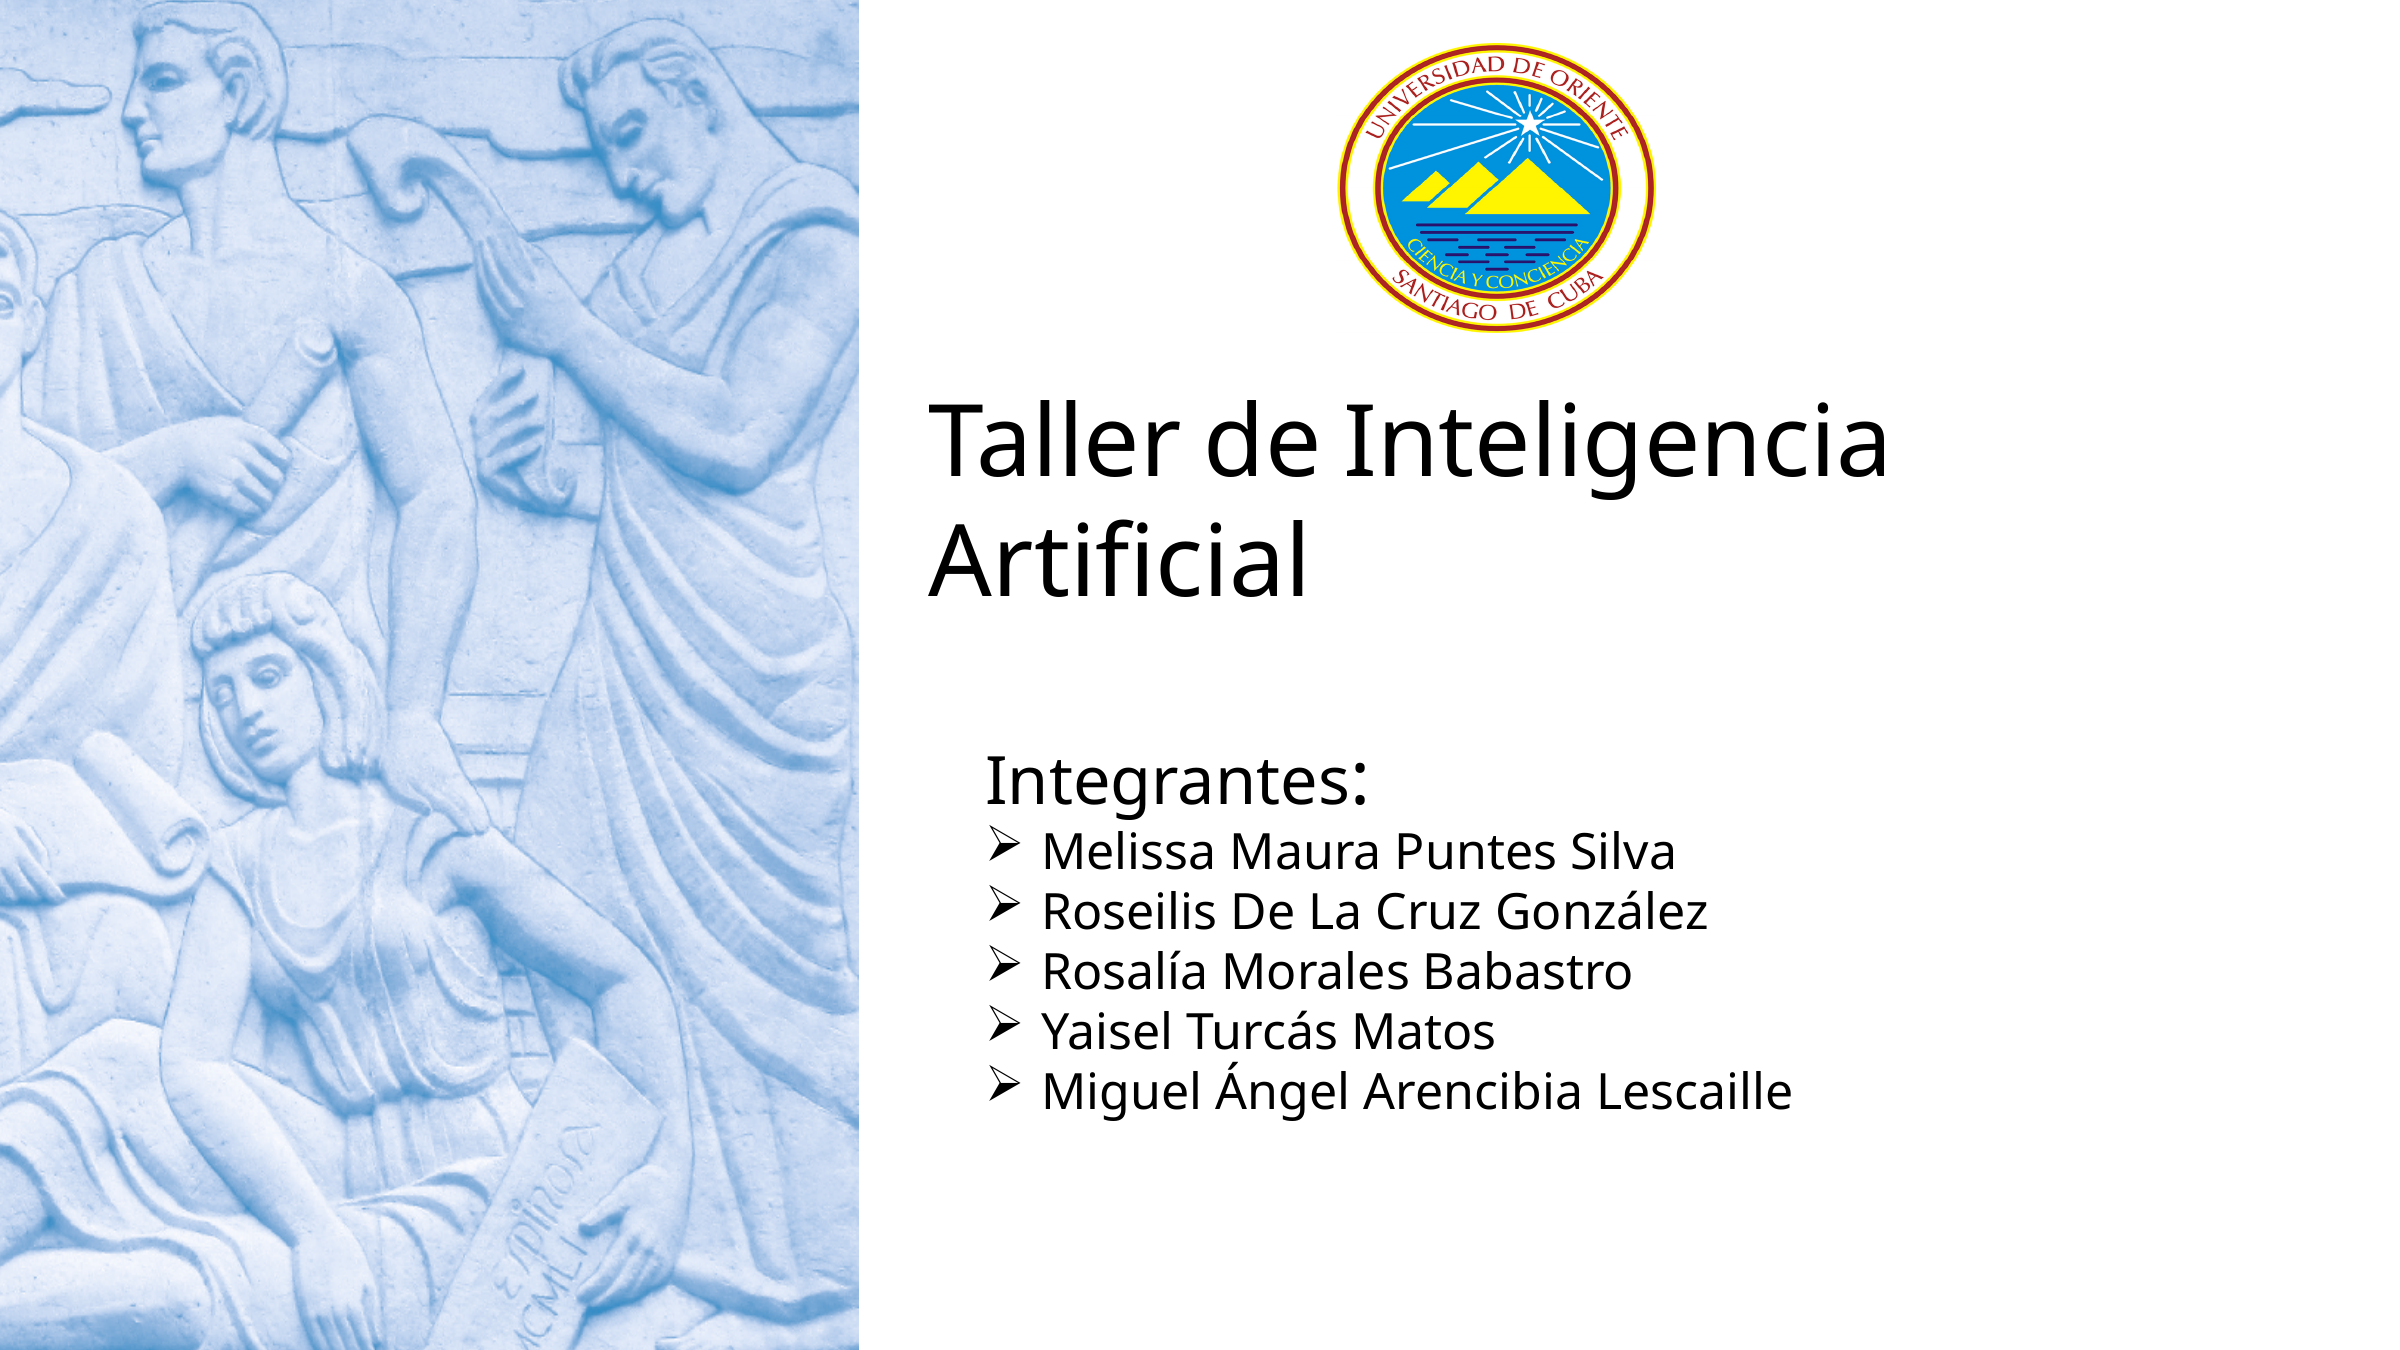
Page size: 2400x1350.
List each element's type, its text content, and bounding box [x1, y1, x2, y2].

picture [0, 0, 859, 1350]
text_box Taller de Inteligencia Artificial [914, 258, 2170, 844]
text_box Integrantes: Melissa Maura Puntes Silva Roseilis De La Cruz González Rosalía Morales Babastro Yaisel Turcás Matos Miguel Ángel Arencibia Lescaille [970, 722, 2226, 1128]
picture [1337, 43, 1656, 333]
